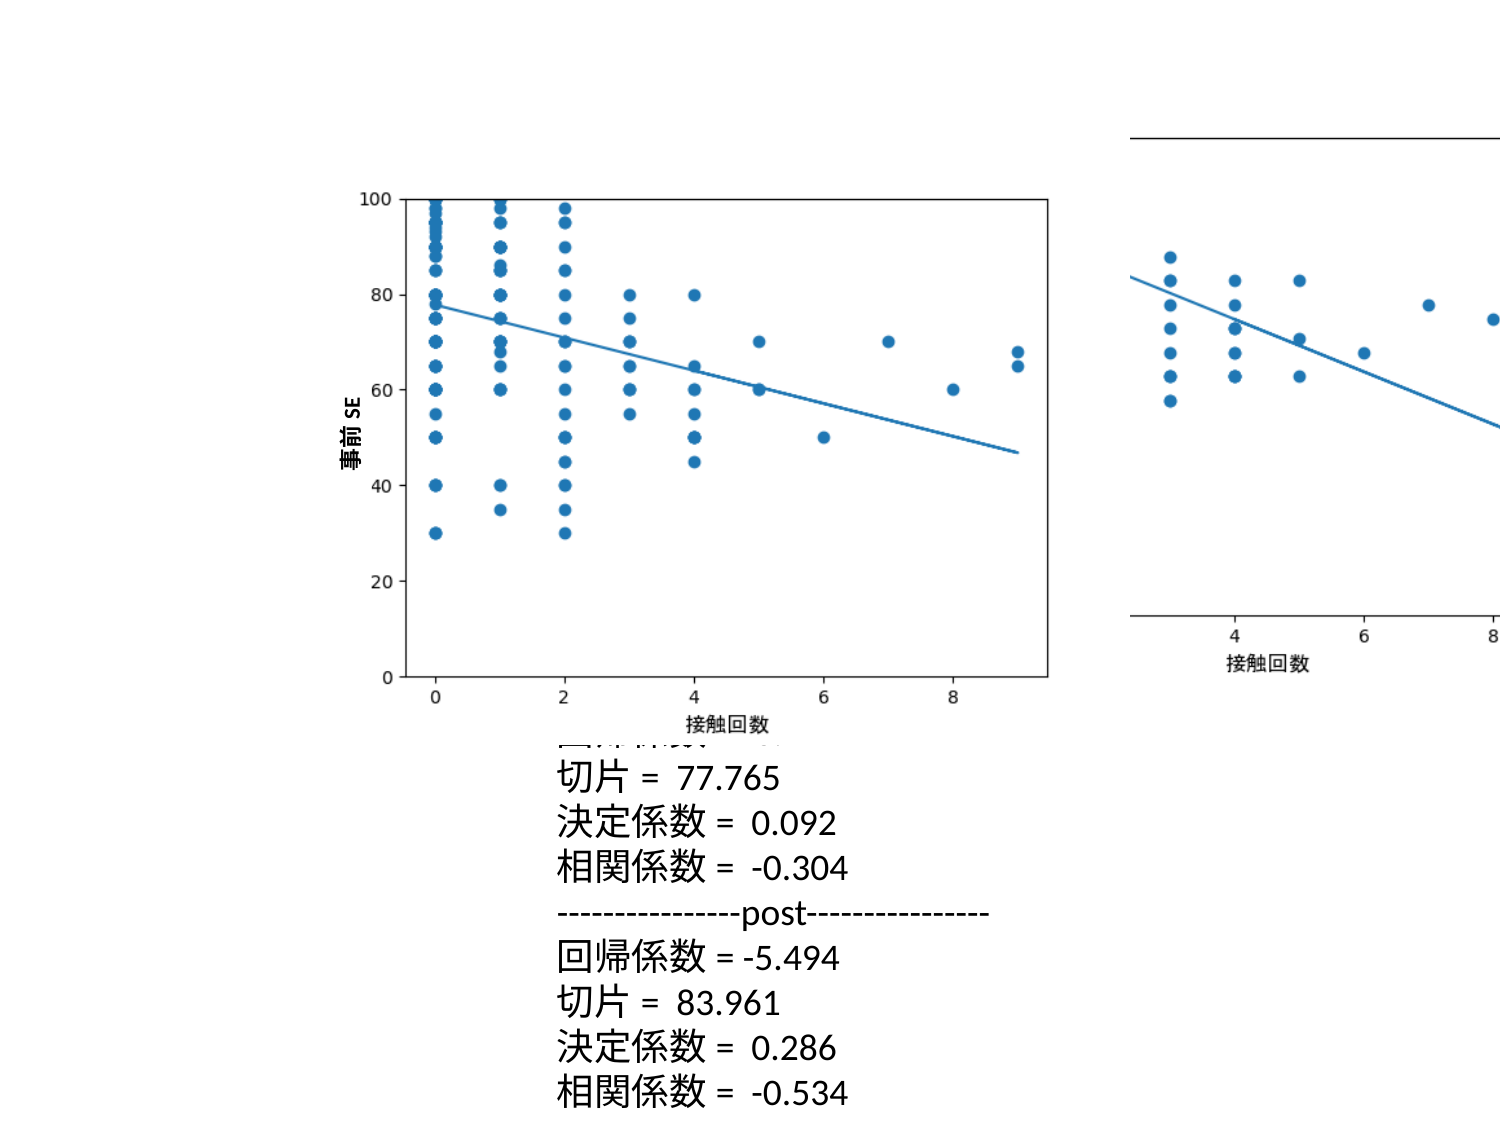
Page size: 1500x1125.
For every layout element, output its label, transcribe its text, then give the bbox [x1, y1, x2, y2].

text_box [302, 124, 1130, 745]
text_box -------------------pre-------------------- 回帰係数= -3.441 切片= 77.765 決定係数= 0.092 相関係数= -0.304 ----------------post---------------- 回帰係数= -5.494 切片= 83.961 決定係数= 0.286 相関係数= -0.534 [542, 684, 1293, 1121]
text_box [843, 63, 1500, 684]
